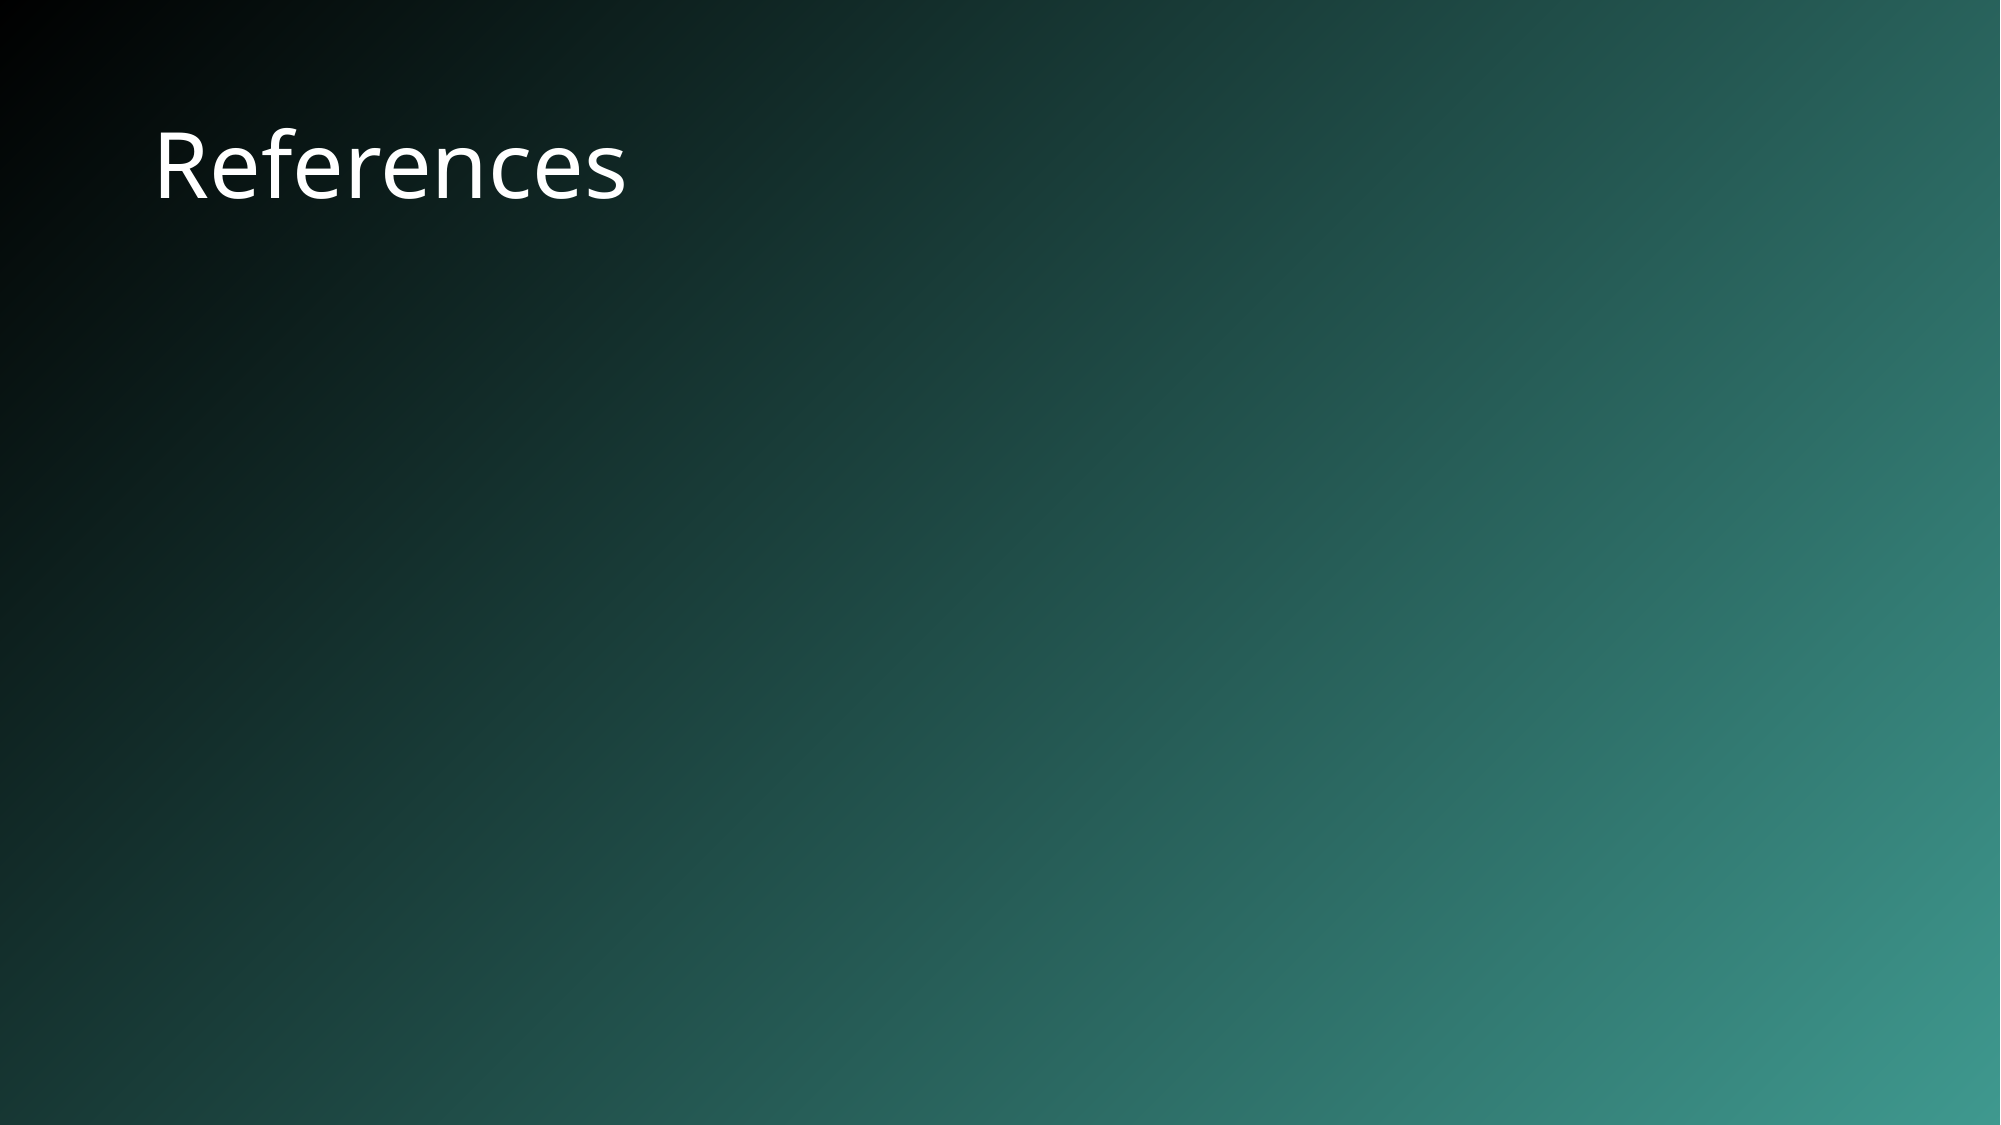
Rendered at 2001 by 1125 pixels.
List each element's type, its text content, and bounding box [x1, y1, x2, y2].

title References [137, 59, 1863, 278]
